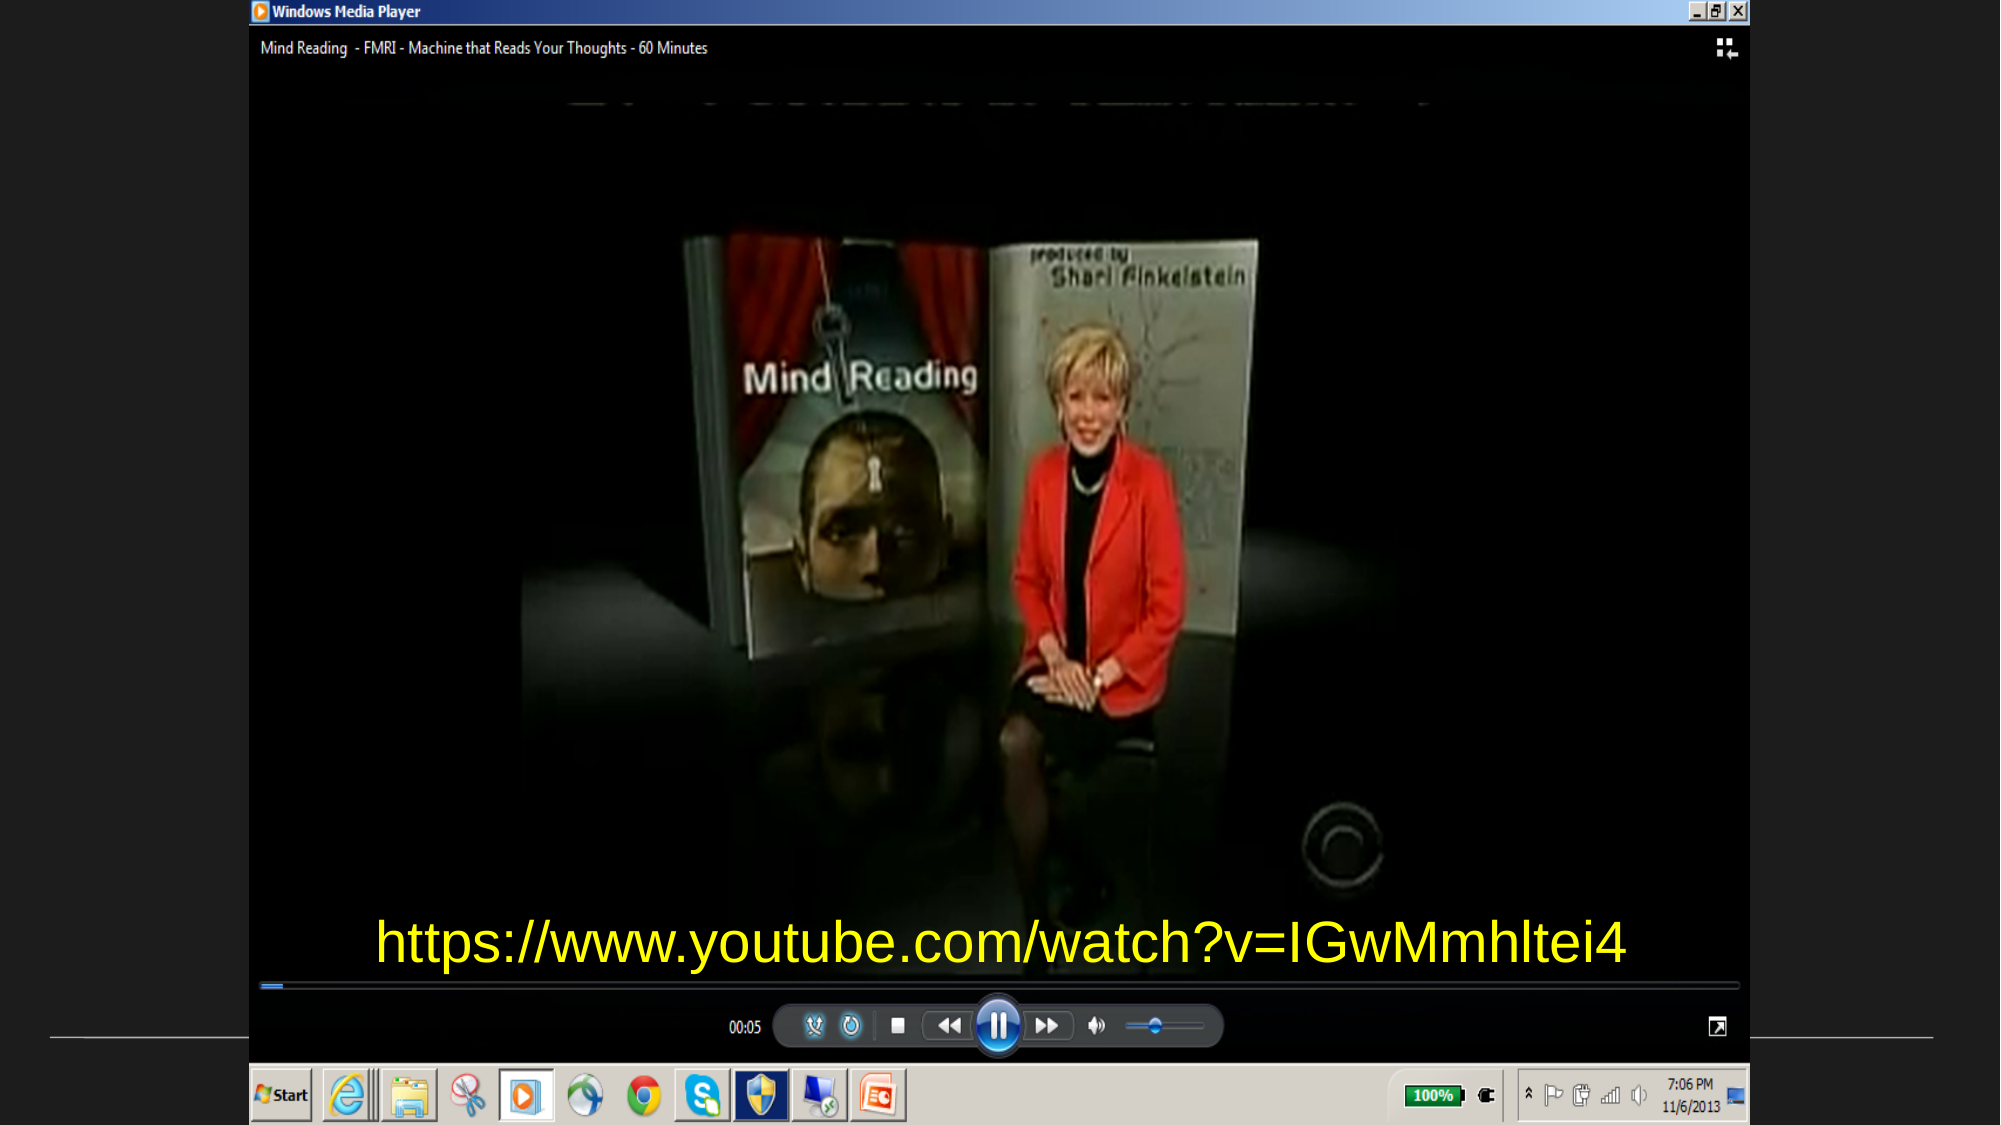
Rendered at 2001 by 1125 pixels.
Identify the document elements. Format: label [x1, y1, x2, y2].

picture [249, 0, 1751, 1125]
